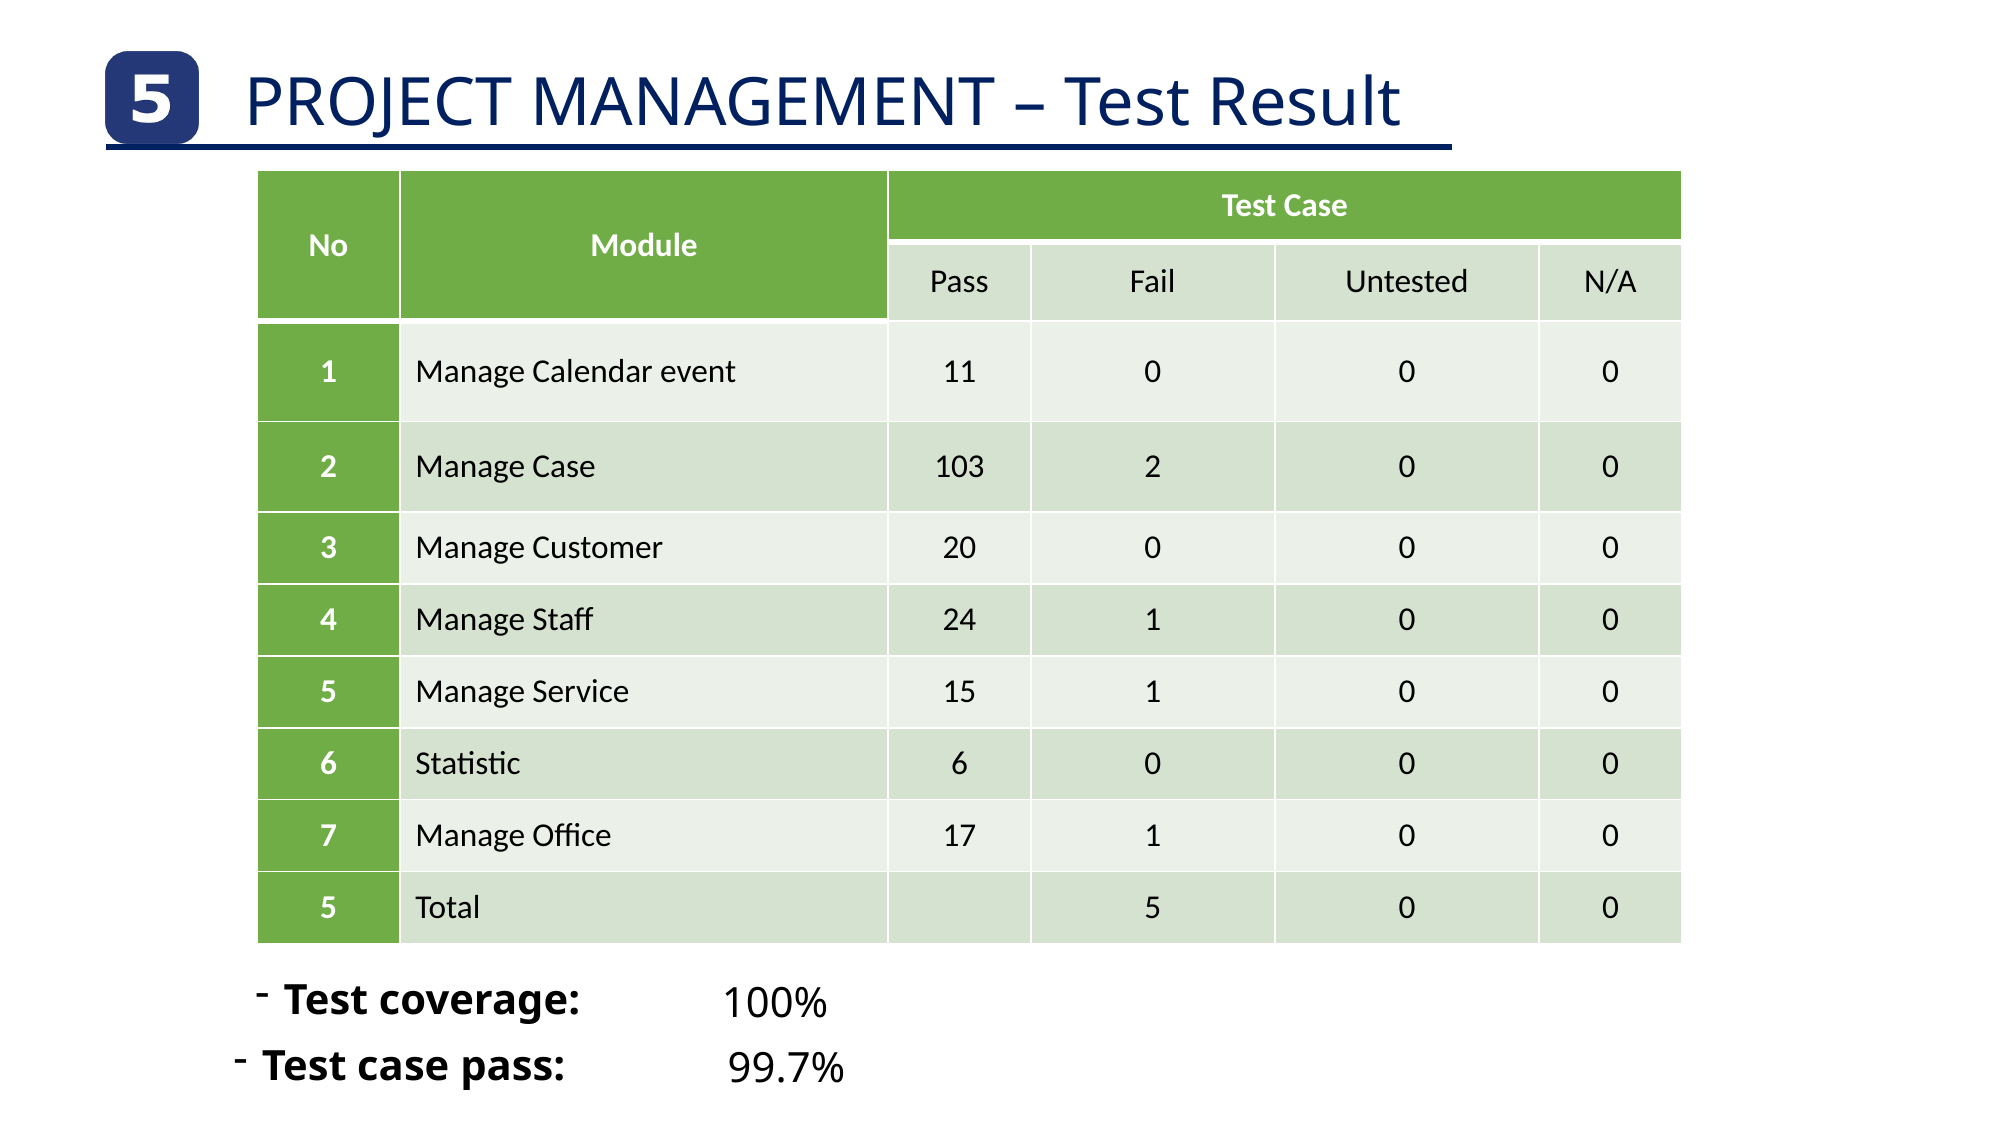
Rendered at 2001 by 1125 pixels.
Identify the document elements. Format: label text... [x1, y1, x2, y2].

table_cell 3 [258, 513, 399, 583]
table_cell Total [401, 872, 887, 943]
table_cell 2 [258, 422, 399, 511]
picture [105, 51, 199, 144]
table_cell 11 [889, 322, 1030, 421]
table_cell Manage Customer [401, 513, 887, 583]
table_header Module [401, 171, 887, 318]
table_cell 0 [1540, 513, 1681, 583]
table_cell 0 [1276, 872, 1538, 943]
table_cell 0 [1540, 322, 1681, 421]
table_header Test Case [889, 171, 1681, 239]
table_cell 0 [1276, 729, 1538, 799]
table_cell Statistic [401, 729, 887, 799]
table_cell 2 [1032, 422, 1274, 511]
table_cell Untested [1276, 245, 1538, 320]
table_cell 5 [1032, 872, 1274, 943]
table_cell 1 [1032, 800, 1274, 871]
table_cell 0 [1032, 513, 1274, 583]
table_cell Fail [1032, 245, 1274, 320]
table_cell 0 [1276, 800, 1538, 871]
table_cell Pass [889, 245, 1030, 320]
table_cell 5 [258, 657, 399, 727]
table_cell Manage Case [401, 422, 887, 511]
table_cell N/A [1540, 245, 1681, 320]
table_cell 1 [1032, 657, 1274, 727]
table_cell 0 [1276, 513, 1538, 583]
table_cell 0 [1276, 585, 1538, 655]
table_cell 0 [1540, 872, 1681, 943]
table_cell 103 [889, 422, 1030, 511]
table_cell 0 [1540, 422, 1681, 511]
table_cell 15 [889, 657, 1030, 727]
table_cell 24 [889, 585, 1030, 655]
table_cell Manage Office [401, 800, 887, 871]
table_cell 0 [1540, 585, 1681, 655]
table_cell 0 [1032, 322, 1274, 421]
text_box Test coverage: [240, 965, 695, 1031]
table_cell 0 [1540, 800, 1681, 871]
table_cell Manage Service [401, 657, 887, 727]
text_box 100% [706, 967, 844, 1033]
table_cell 0 [1276, 422, 1538, 511]
table_cell 20 [889, 513, 1030, 583]
table_cell 17 [889, 800, 1030, 871]
text_box Test case pass: [219, 1031, 581, 1097]
table_cell 0 [1032, 729, 1274, 799]
table_cell Manage Staff [401, 585, 887, 655]
table_cell 5 [258, 872, 399, 943]
table_cell 1 [1032, 585, 1274, 655]
table_cell 0 [1276, 657, 1538, 727]
table_cell 0 [1276, 322, 1538, 421]
table_cell 7 [258, 800, 399, 871]
table_cell Manage Calendar event [401, 324, 887, 421]
table_cell 6 [889, 729, 1030, 799]
table_cell 0 [1540, 657, 1681, 727]
table_cell 4 [258, 585, 399, 655]
table_cell 6 [258, 729, 399, 799]
table_cell 0 [1540, 729, 1681, 799]
table_cell 1 [258, 324, 399, 421]
table_cell [889, 872, 1030, 943]
table_header No [258, 171, 399, 318]
text_box 99.7% [624, 1033, 949, 1099]
text_box PROJECT MANAGEMENT – Test Result [229, 51, 1417, 144]
